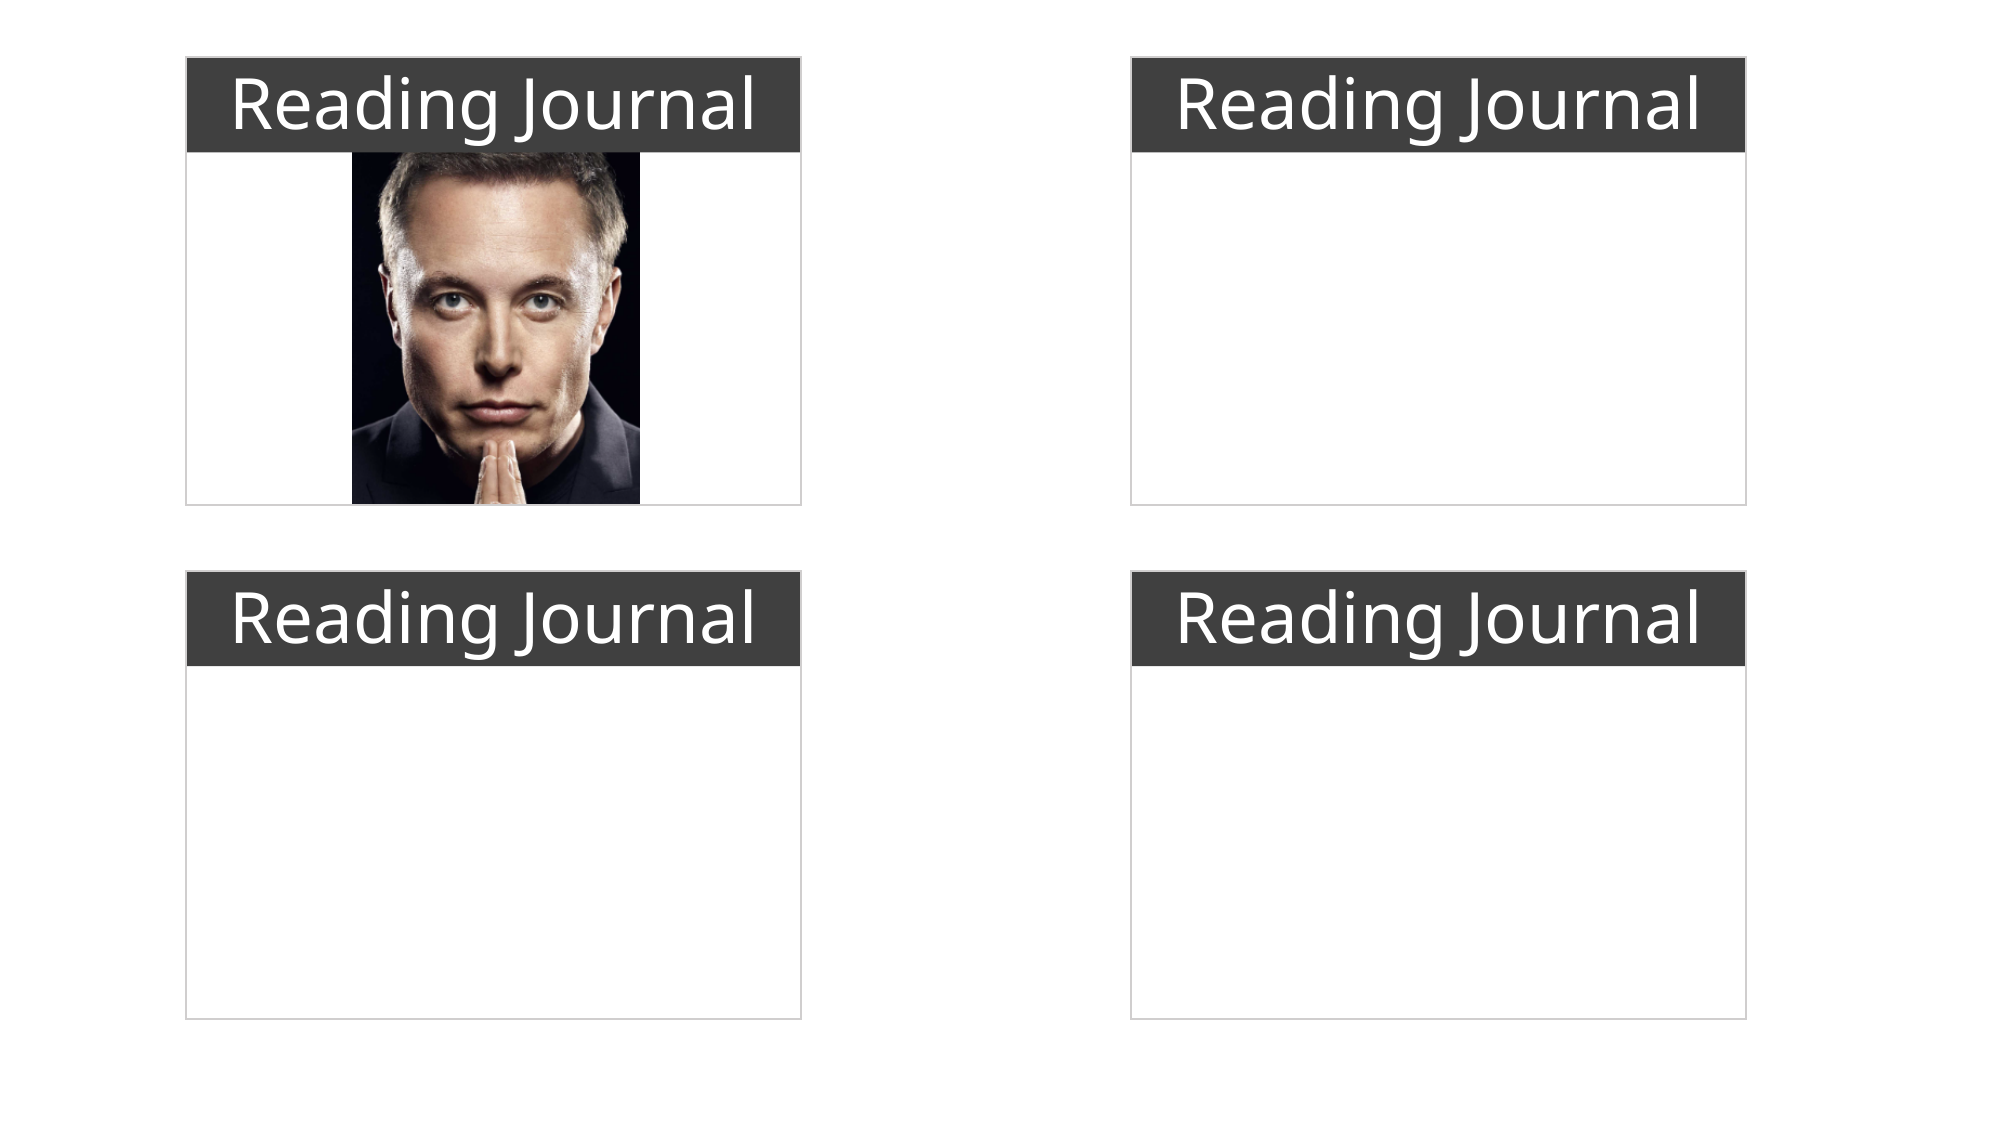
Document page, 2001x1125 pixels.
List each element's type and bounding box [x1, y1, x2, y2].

text_box [185, 570, 802, 1020]
text_box [1130, 56, 1747, 506]
picture [352, 64, 641, 506]
text_box [185, 56, 802, 506]
text_box [1130, 570, 1747, 1020]
